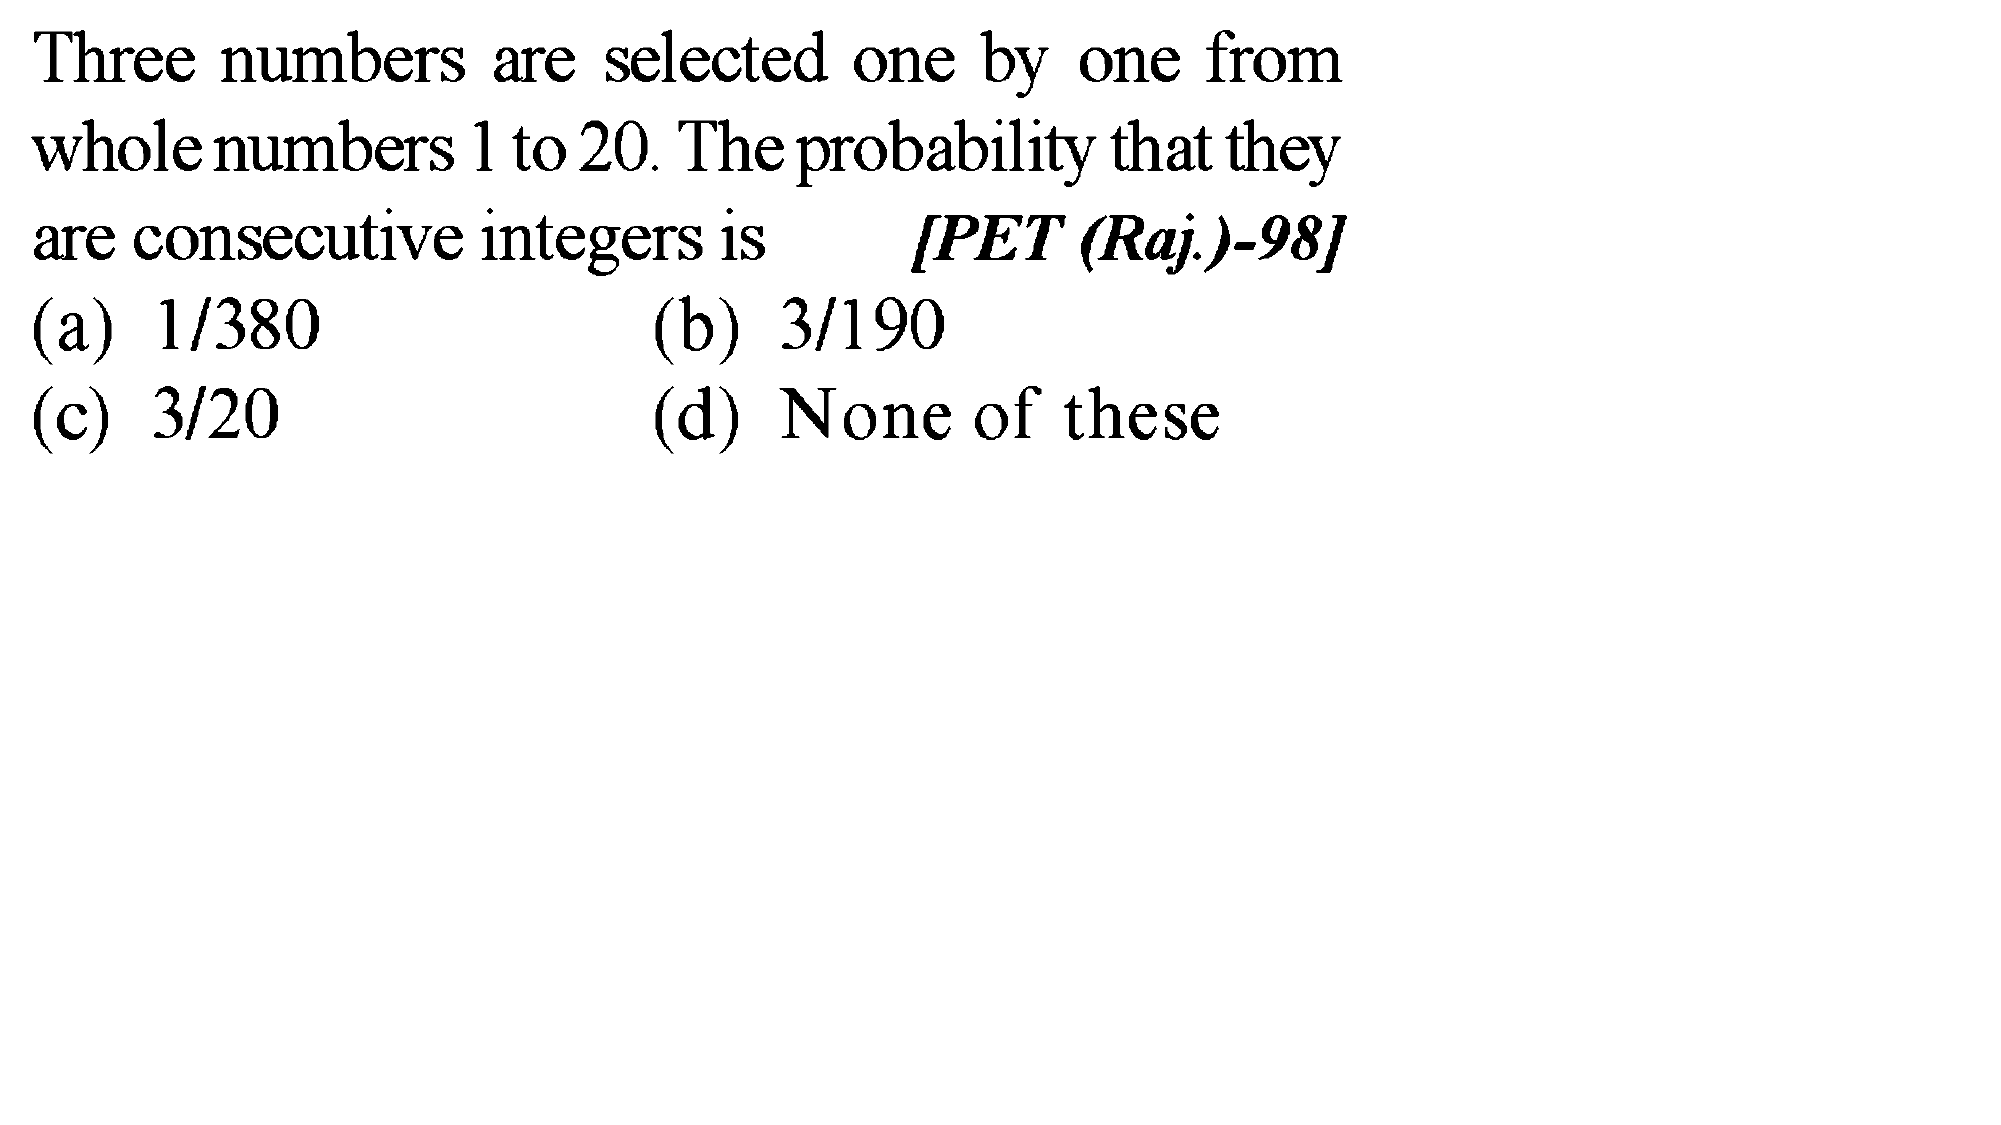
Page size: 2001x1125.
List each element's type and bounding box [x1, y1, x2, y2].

picture [17, 0, 1380, 485]
